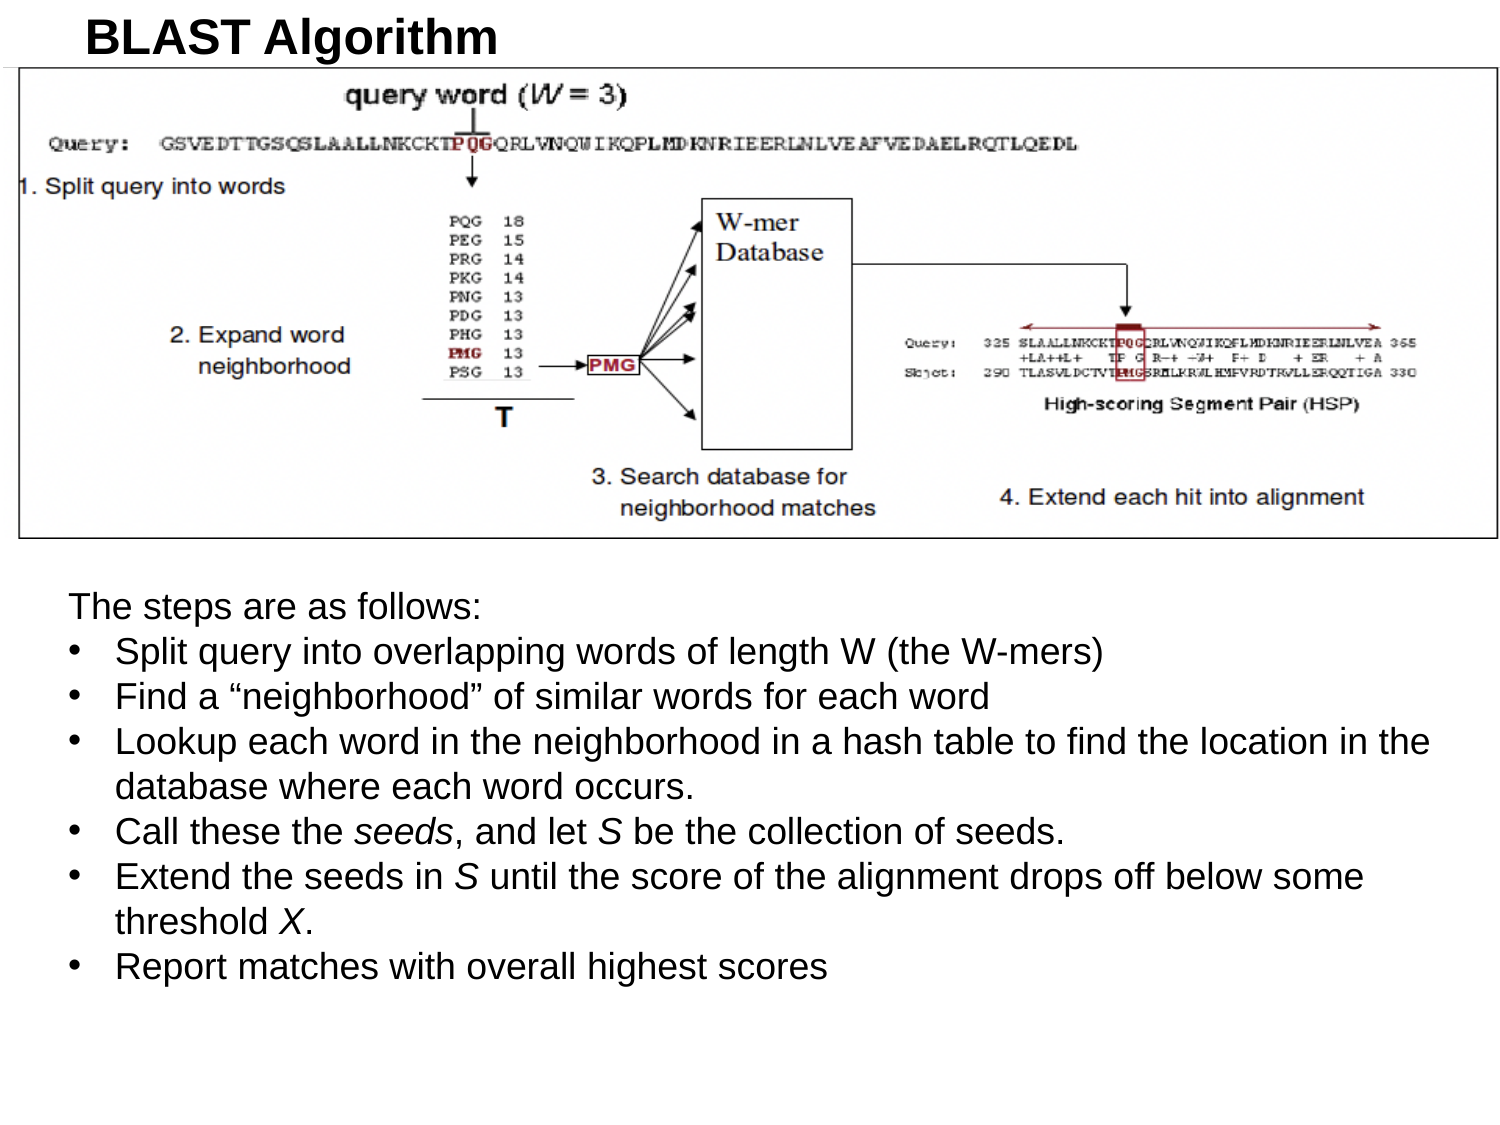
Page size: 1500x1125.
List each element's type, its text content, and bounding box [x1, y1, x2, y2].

title BLAST Algorithm [69, 0, 1420, 64]
picture [2, 66, 1500, 540]
text_box The steps are as follows: Split query into overlapping words of length W (the W-mers) Find a “neighborhood” of similar words for each word Lookup each word in the neighborhood in a hash table to find the location in the database where each word occurs. Call these the seeds, and let S be the collection of seeds. Extend the seeds in S until the score of the alignment drops off below some threshold X. Report matches with overall highest scores [53, 574, 1447, 995]
